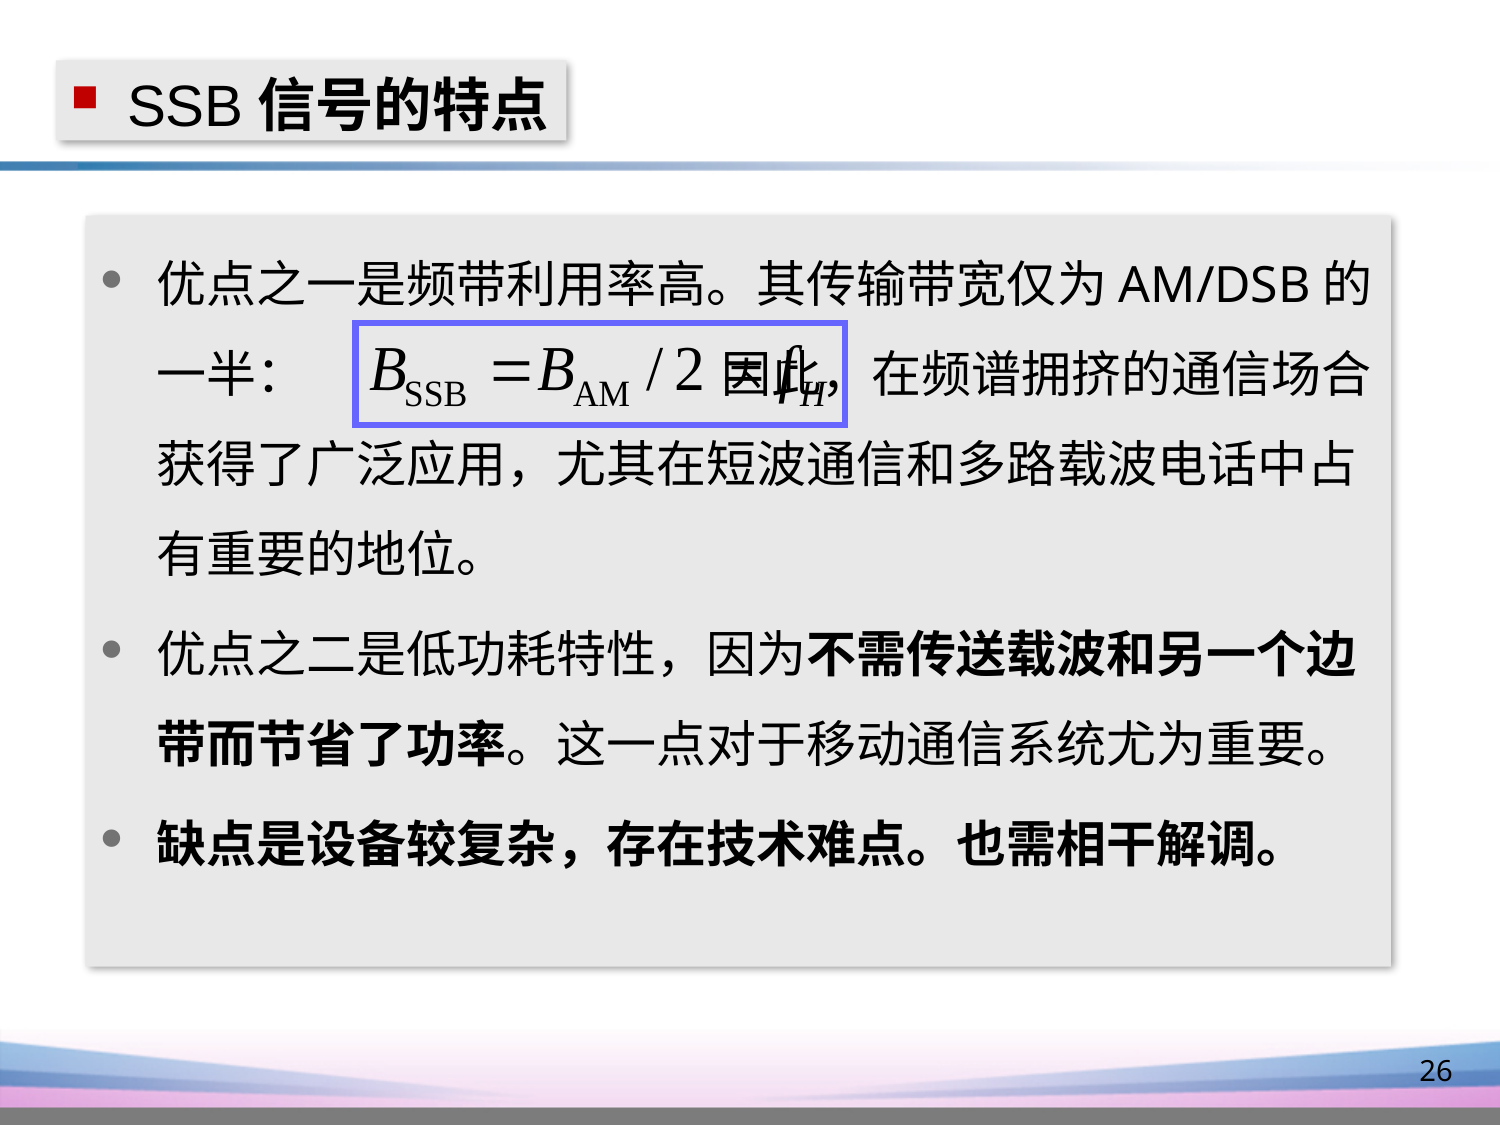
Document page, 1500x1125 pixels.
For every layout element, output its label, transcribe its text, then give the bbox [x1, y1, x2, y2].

text_box 优点之一是频带利用率高。其传输带宽仅为AM/DSB的一半： 因此，在频谱拥挤的通信场合获得了广泛应用，尤其在短波通信和多路载波电话中占有重要的地位。 优点之二是低功耗特性，因为不需传送载波和另一个边带而节省了功率。这一点对于移动通信系统尤为重要。 缺点是设备较复杂，存在技术难点。也需相干解调。 [85, 215, 1391, 967]
slide_number 26 [1154, 1023, 1468, 1100]
picture [0, 0, 1500, 1125]
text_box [358, 326, 842, 423]
text_box SSB信号的特点 [55, 60, 567, 141]
